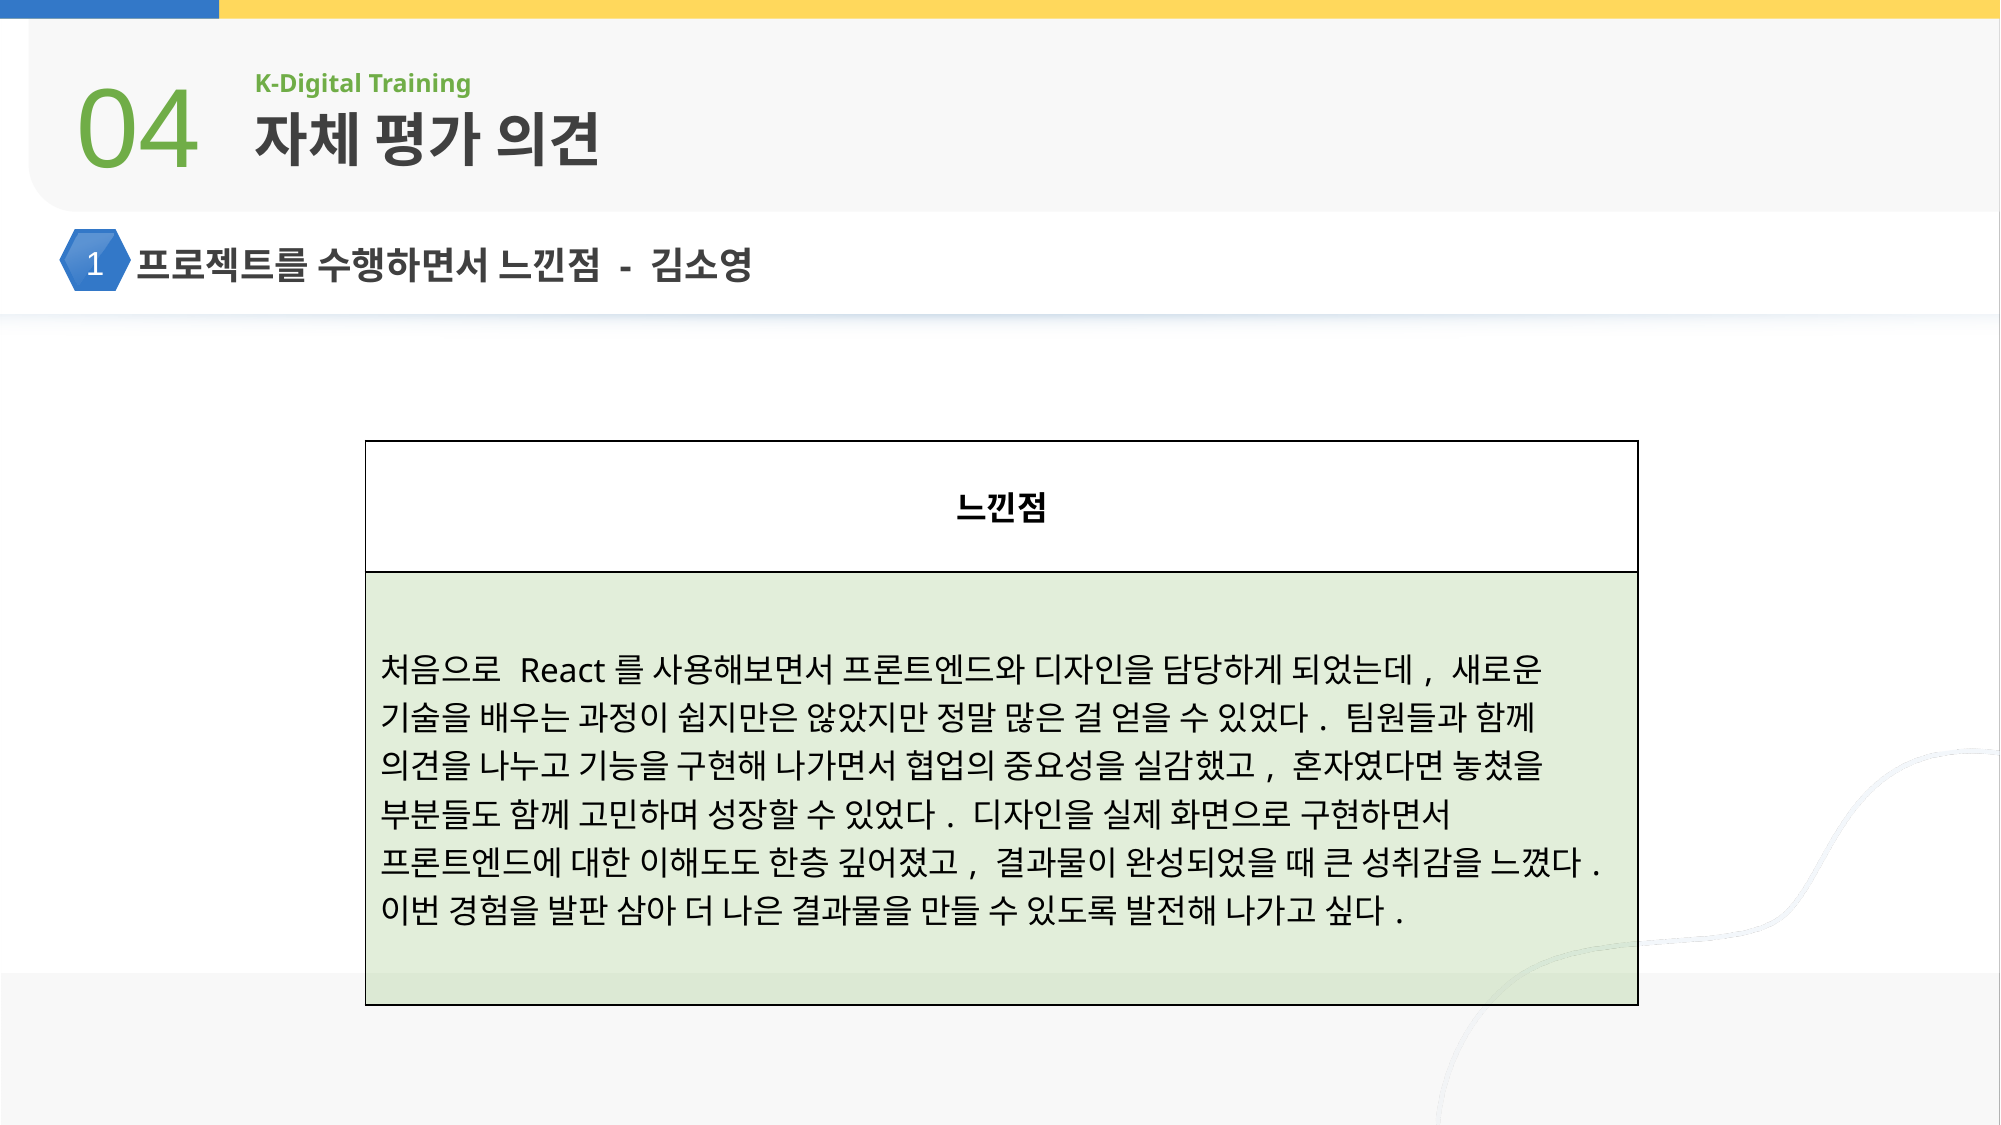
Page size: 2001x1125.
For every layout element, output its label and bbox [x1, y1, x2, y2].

text_box [59, 226, 129, 290]
picture [0, 0, 2000, 1125]
text_box [61, 54, 1038, 190]
